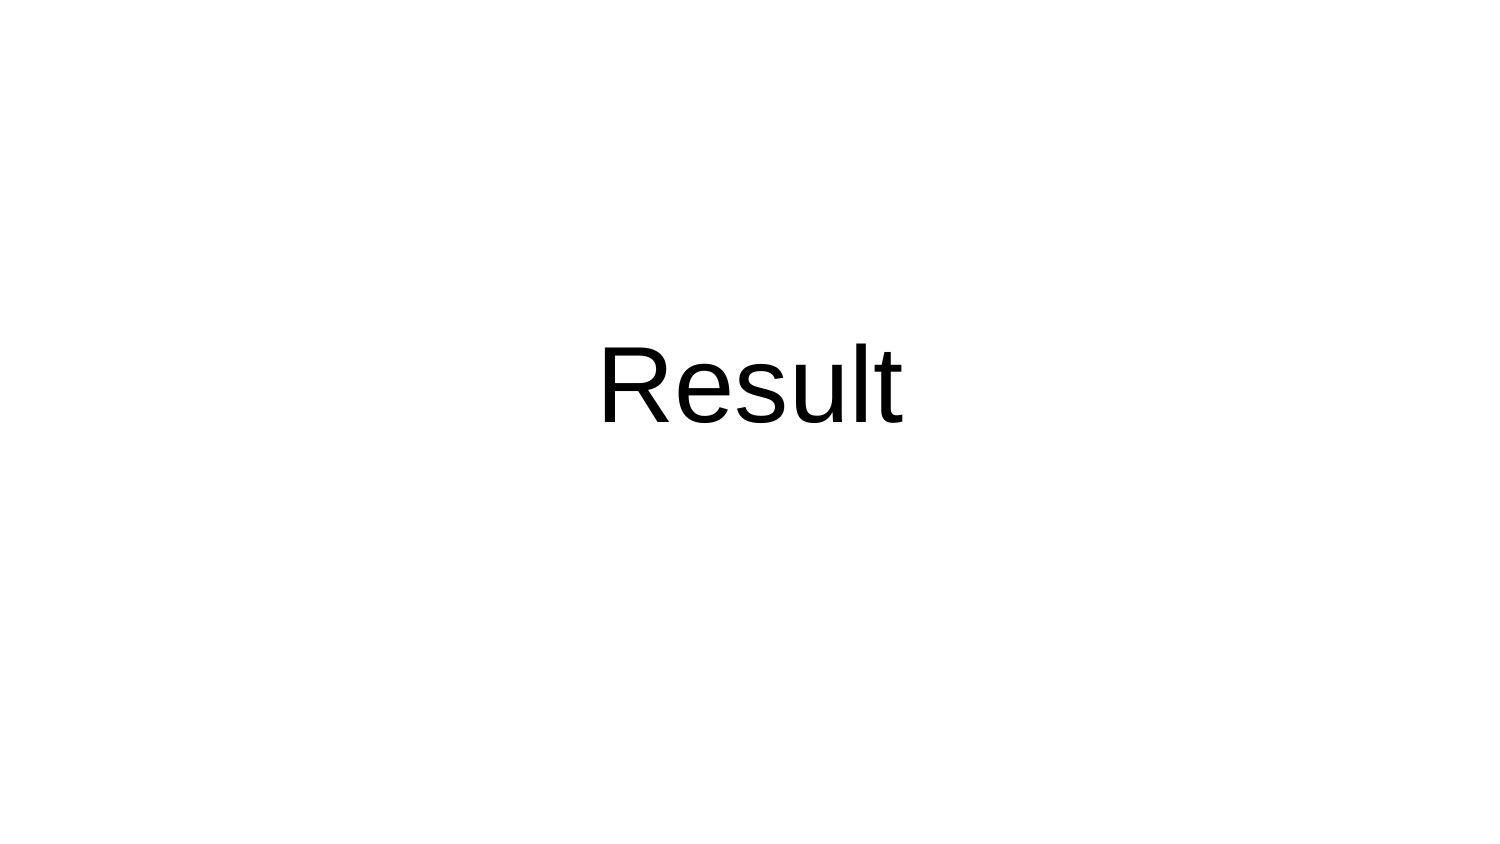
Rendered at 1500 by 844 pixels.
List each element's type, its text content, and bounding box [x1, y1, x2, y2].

title Result [51, 122, 1449, 459]
